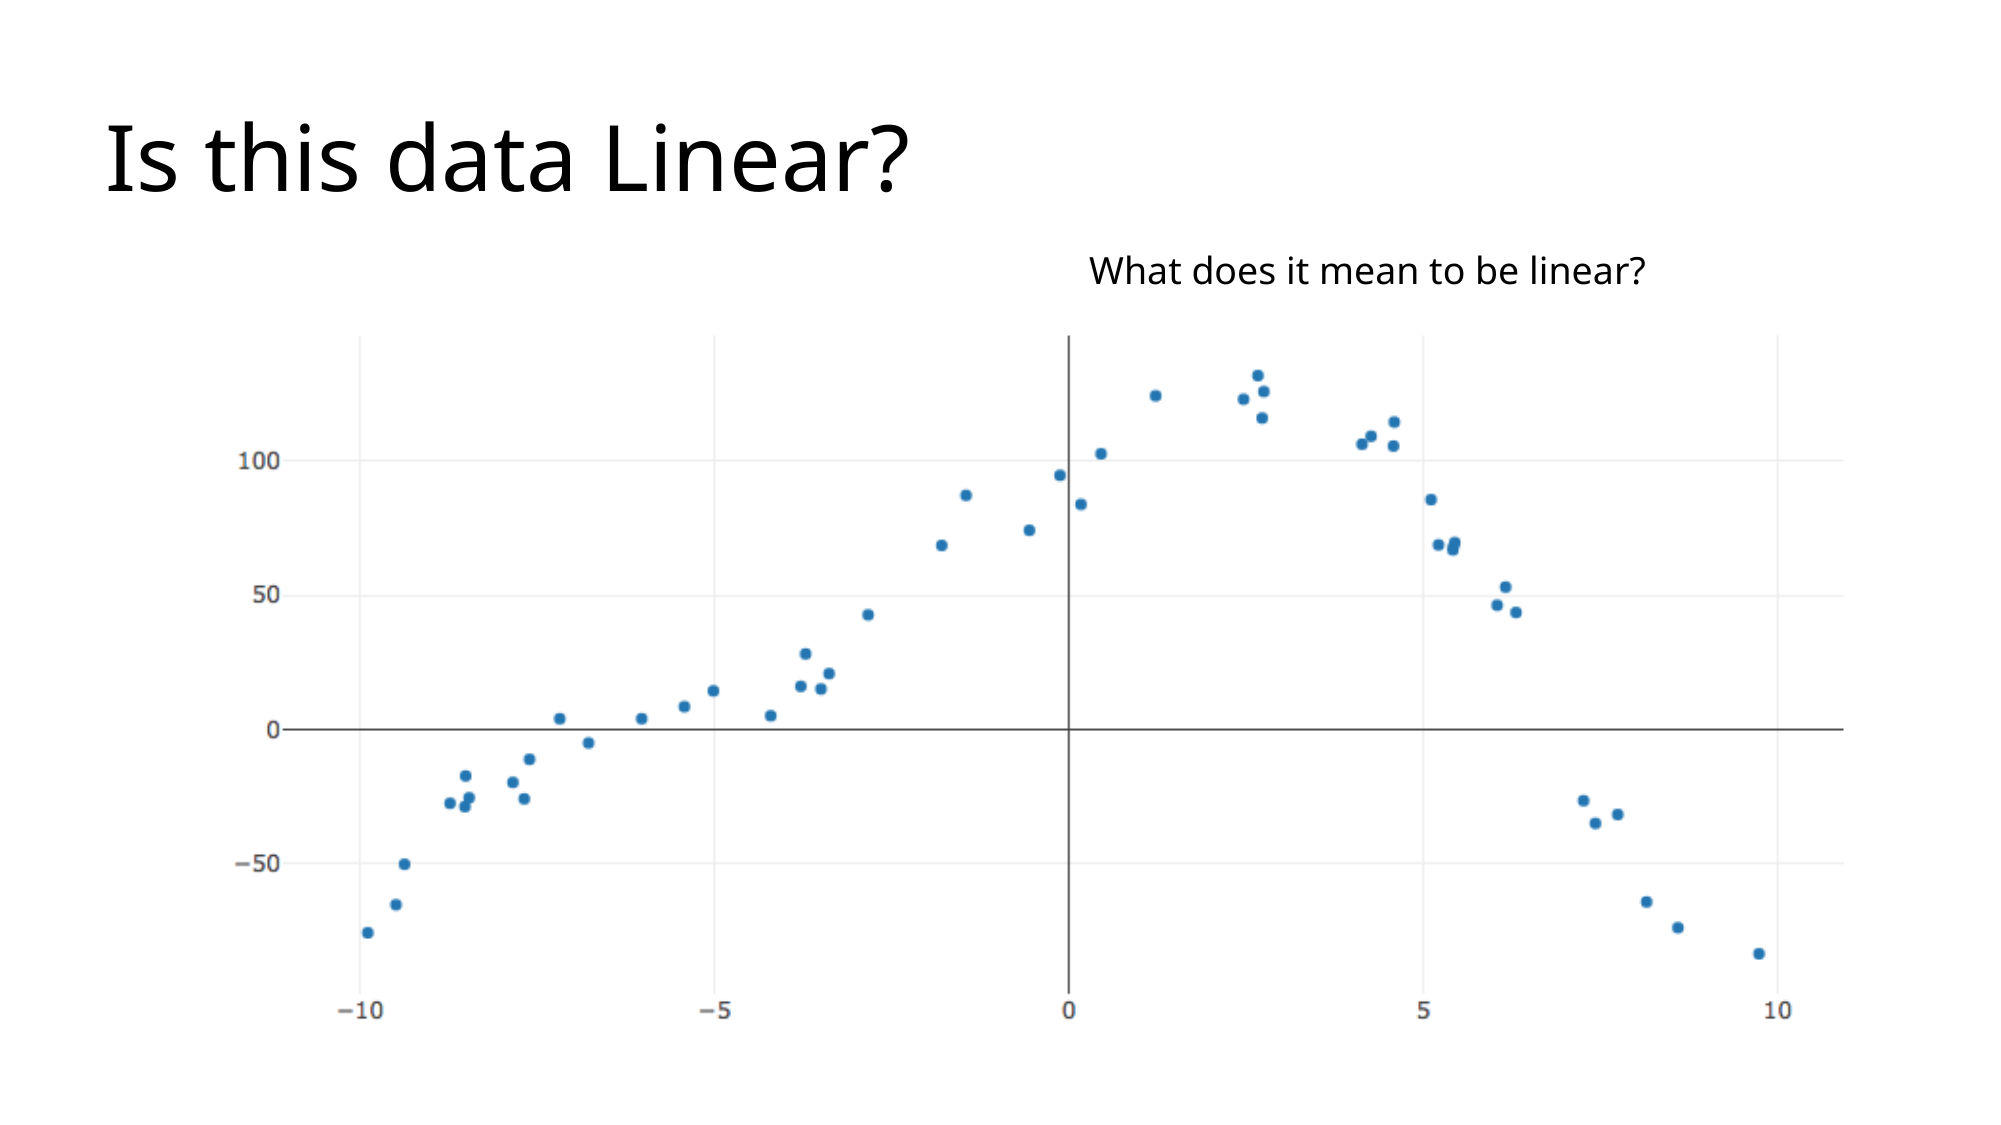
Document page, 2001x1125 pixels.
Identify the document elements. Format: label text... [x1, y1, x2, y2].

picture [226, 315, 1863, 1042]
title Is this data Linear? [90, 52, 1863, 271]
text_box What does it mean to be linear? [1074, 239, 1662, 300]
